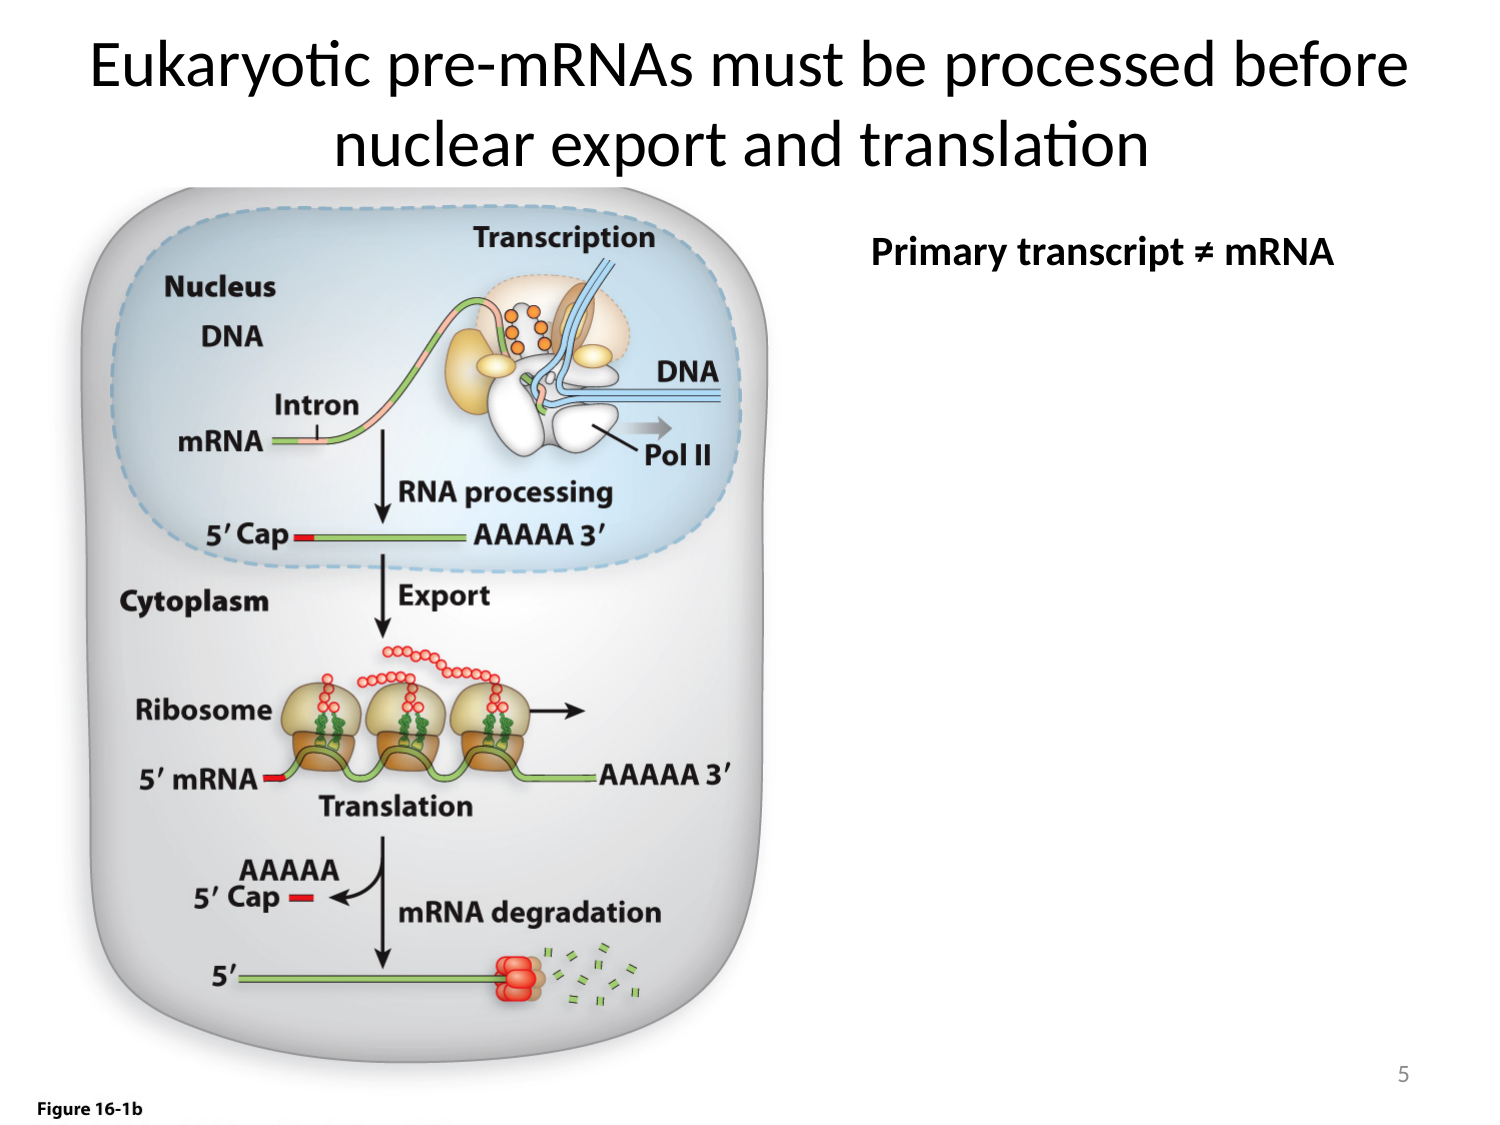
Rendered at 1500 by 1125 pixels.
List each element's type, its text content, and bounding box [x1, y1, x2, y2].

text_box Eukaryotic pre-mRNAs must be processed before nuclear export and translation [14, 12, 1486, 188]
slide_number 5 [1074, 1042, 1425, 1103]
text_box Primary transcript ≠ mRNA [856, 216, 1393, 281]
picture [29, 118, 782, 1125]
